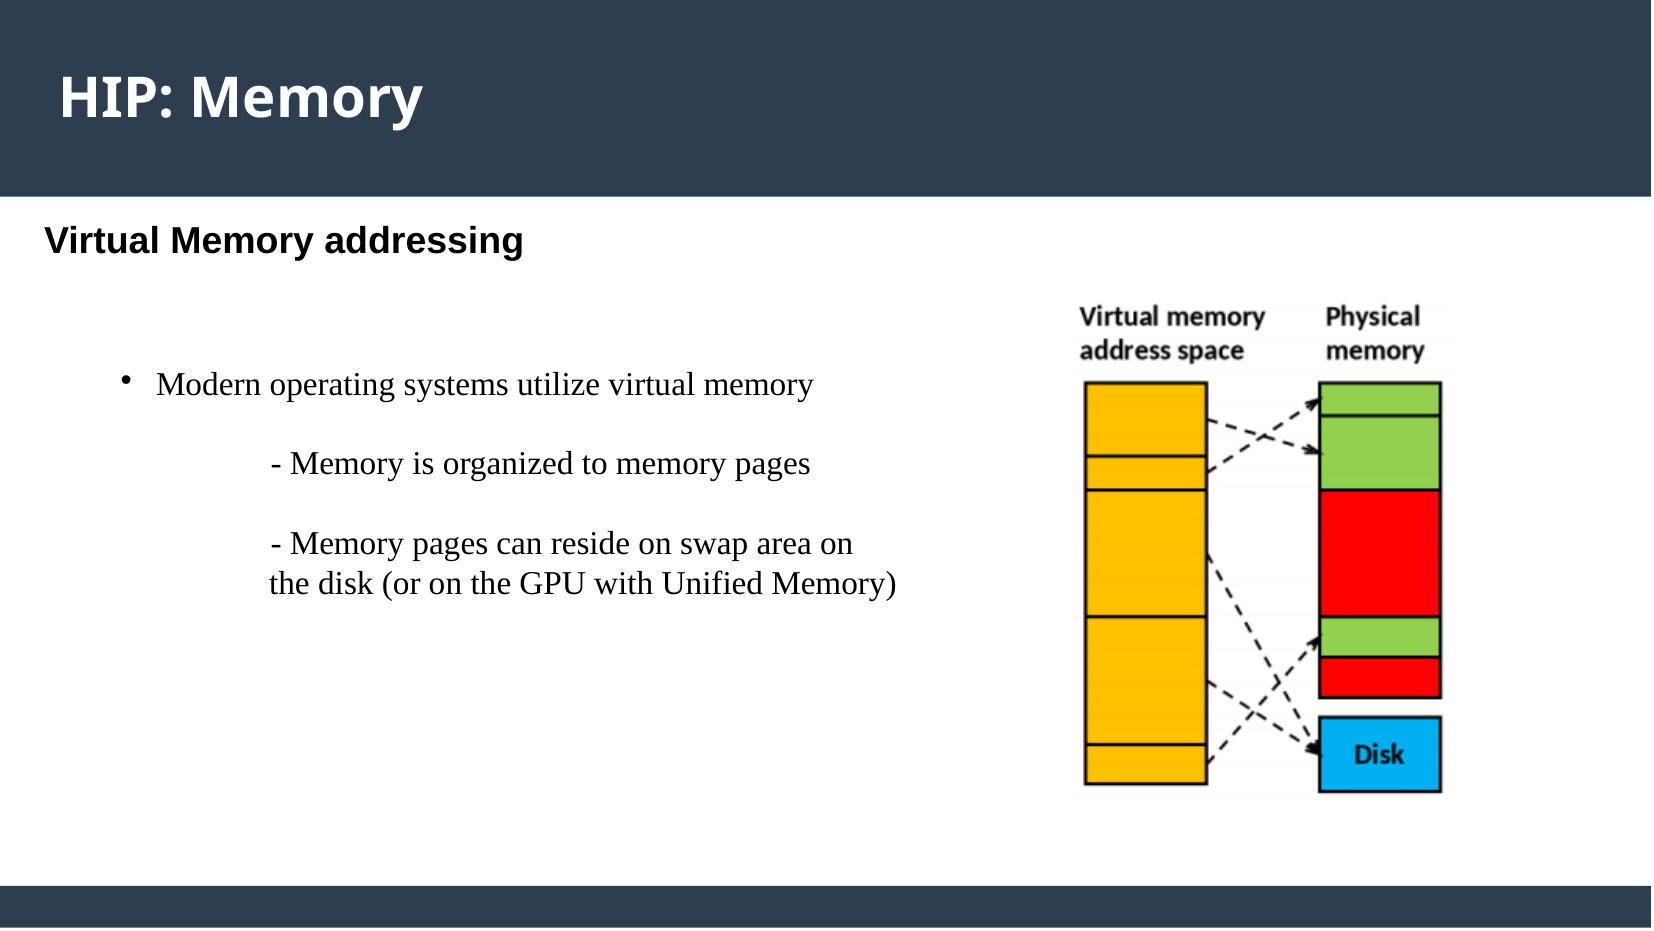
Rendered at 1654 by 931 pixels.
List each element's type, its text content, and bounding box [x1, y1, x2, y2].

text_box Modern operating systems utilize virtual memory - Memory is organized to memory pages - Memory pages can reside on swap area on the disk (or on the GPU with Unified Memory) [105, 354, 974, 649]
text_box HIP: Memory [58, 37, 1593, 153]
picture [1071, 295, 1453, 798]
text_box Virtual Memory addressing [29, 208, 915, 265]
